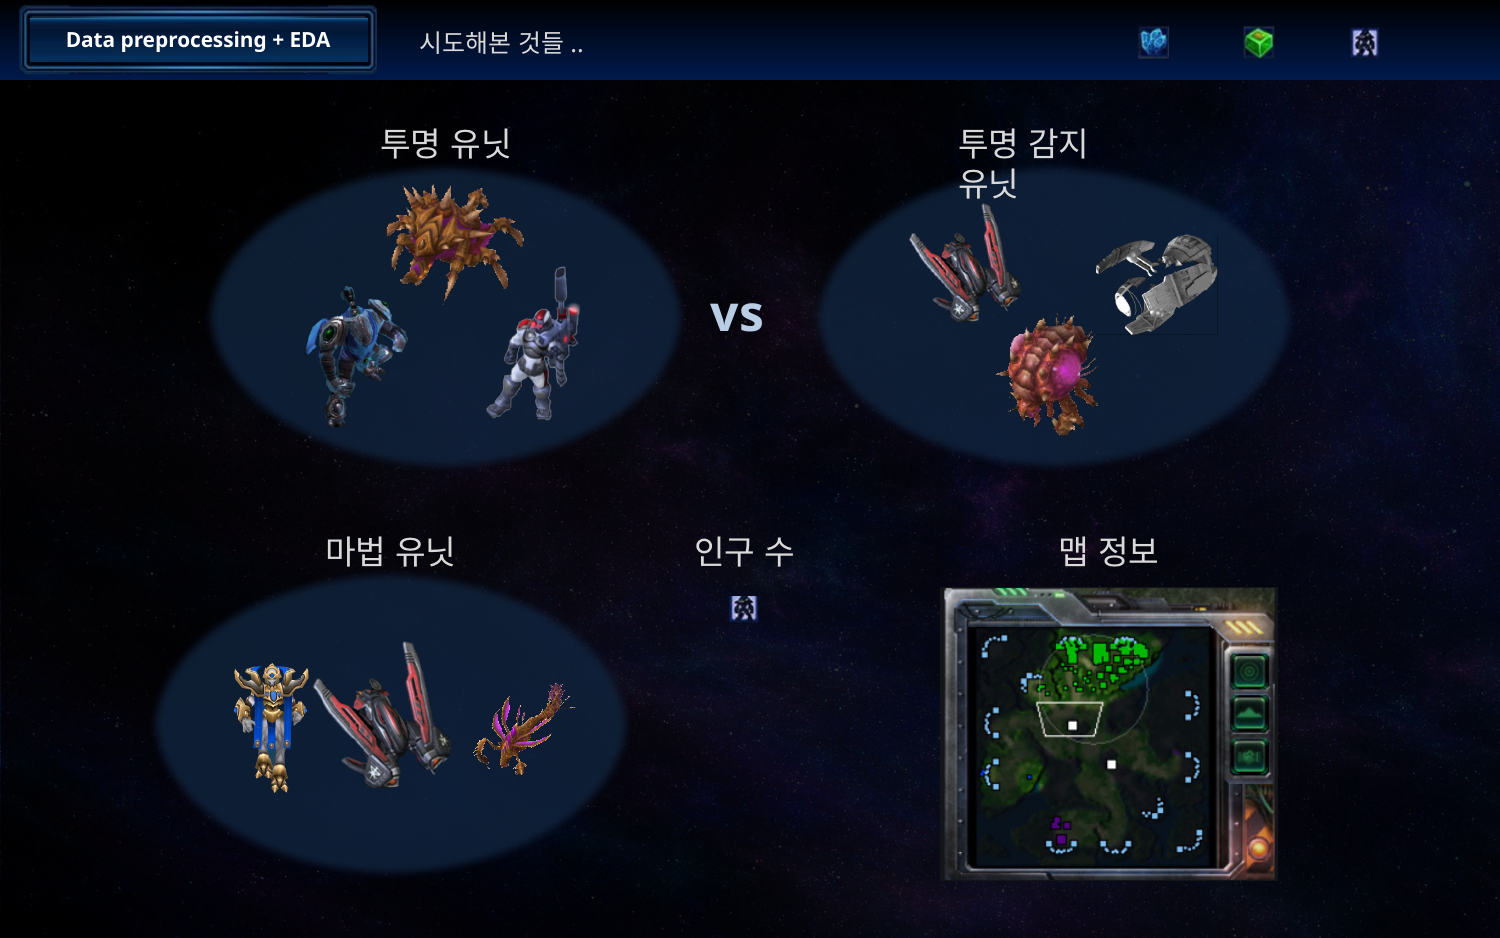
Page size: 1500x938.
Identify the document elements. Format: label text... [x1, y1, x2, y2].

text_box 맵 정보 [998, 524, 1219, 579]
text_box 마법 유닛 [280, 524, 502, 565]
text_box 시도해본 것들.. [404, 19, 599, 65]
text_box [147, 567, 635, 882]
picture [17, 3, 379, 76]
picture [1136, 24, 1384, 60]
text_box 인구 수 [634, 524, 856, 579]
picture [0, 80, 1500, 938]
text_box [202, 115, 1298, 474]
